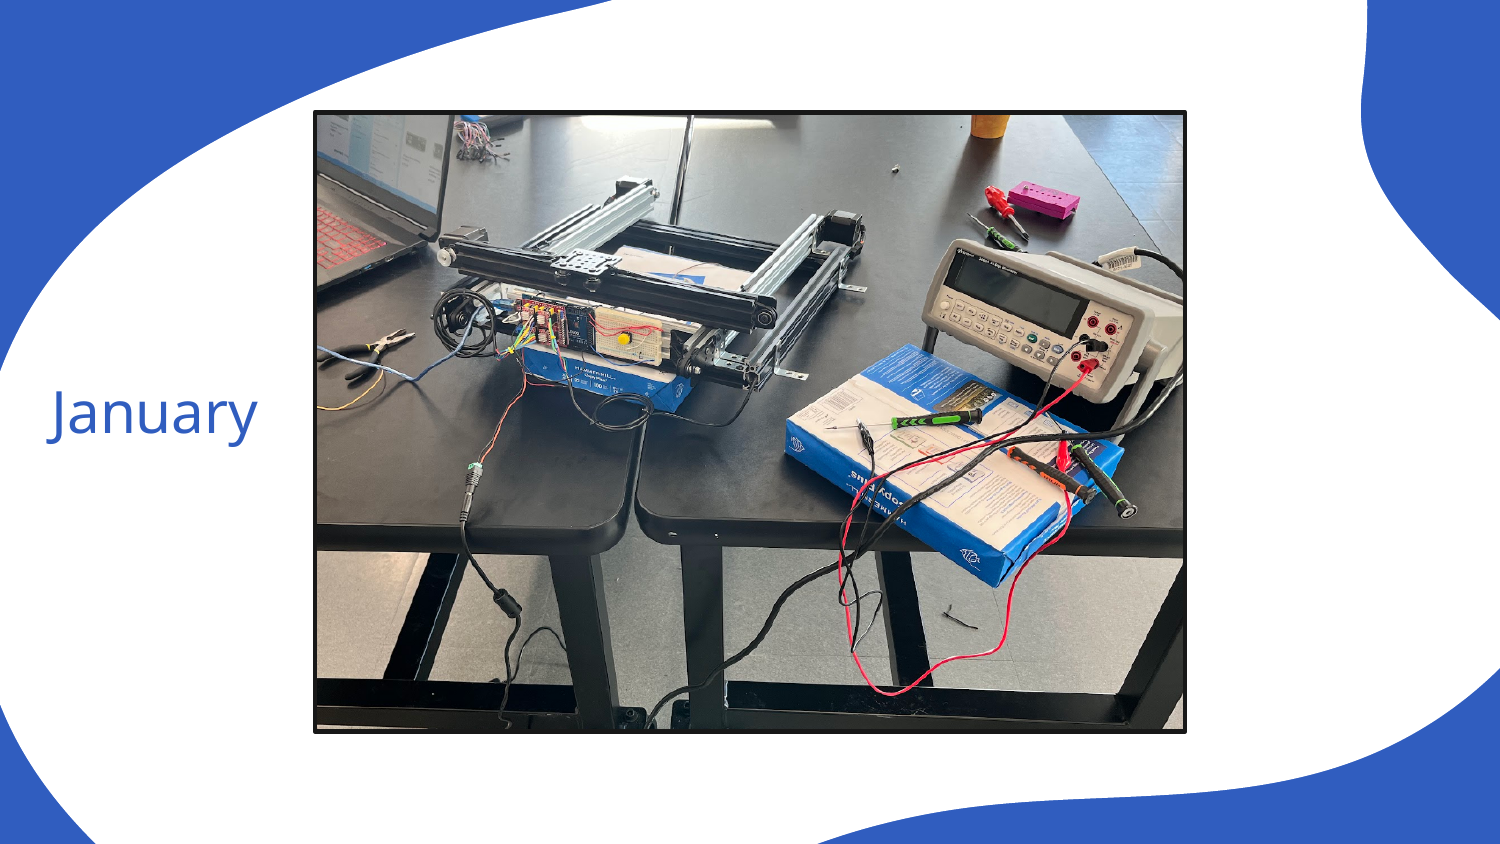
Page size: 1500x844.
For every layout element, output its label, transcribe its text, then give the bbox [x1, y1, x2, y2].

picture [317, 114, 1183, 730]
title January [36, 360, 311, 484]
